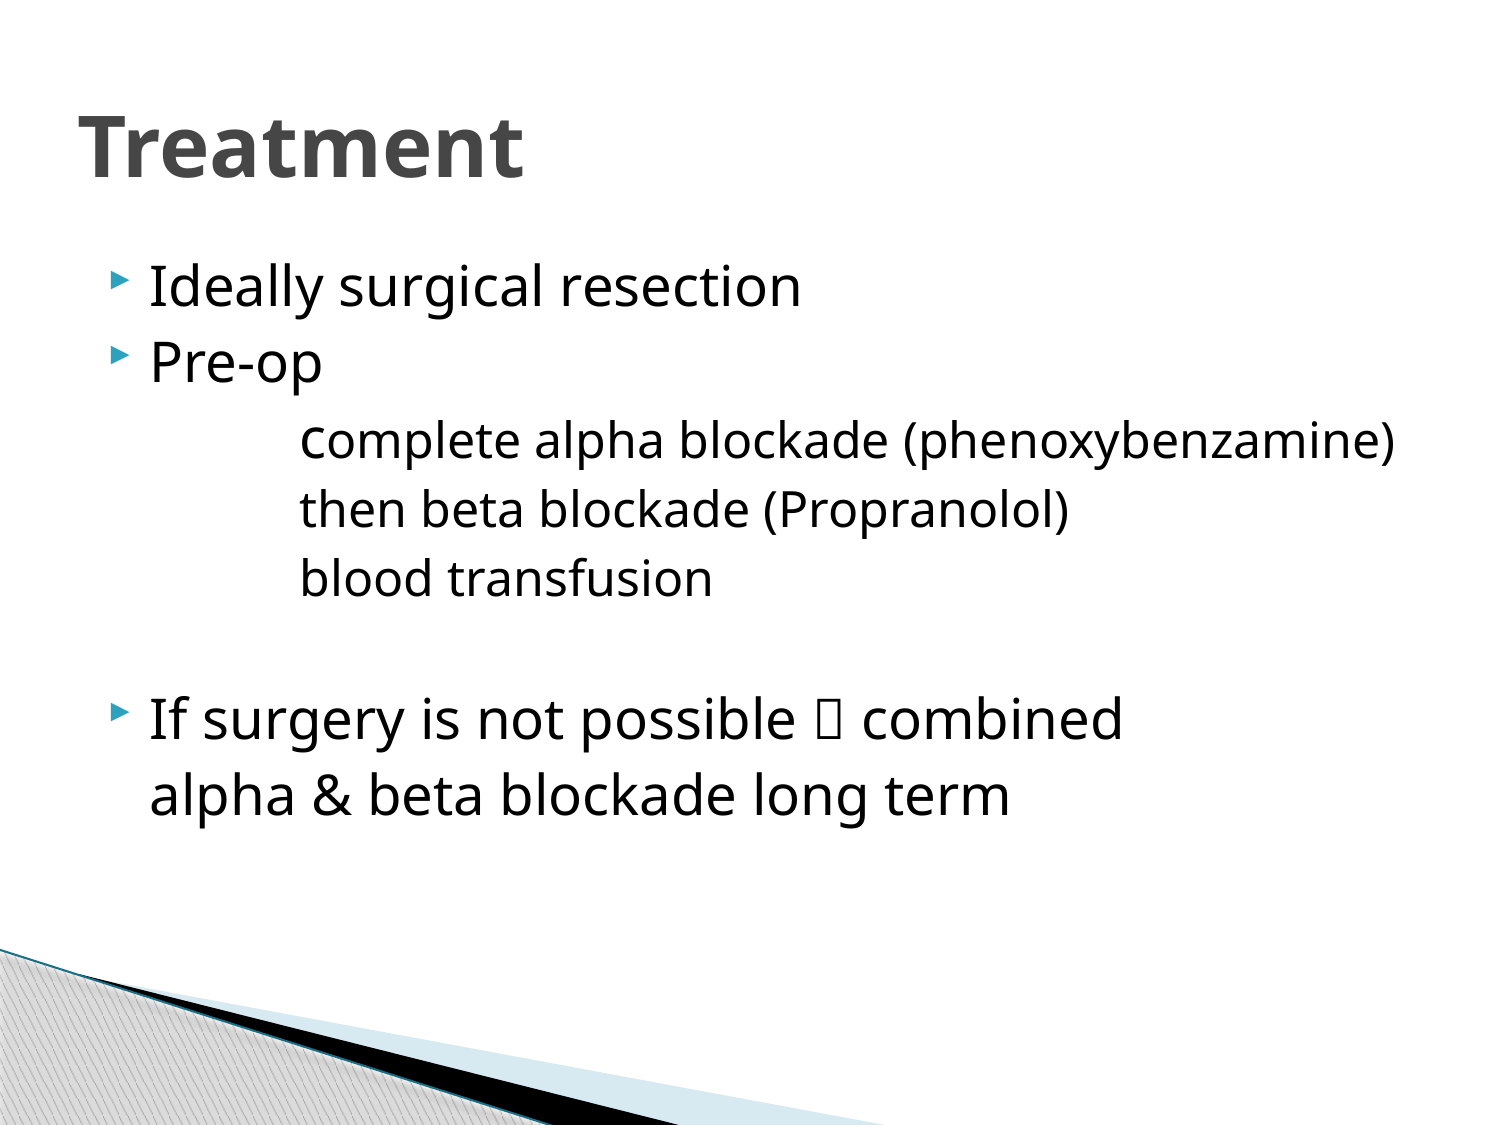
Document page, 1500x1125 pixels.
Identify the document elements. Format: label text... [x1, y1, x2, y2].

title Treatment [62, 50, 1413, 238]
list Ideally surgical resection Pre-op complete alpha blockade (phenoxybenzamine) then beta blockade (Propranolol) blood transfusion If surgery is not possible  combined alpha & beta blockade long term [75, 243, 1425, 986]
